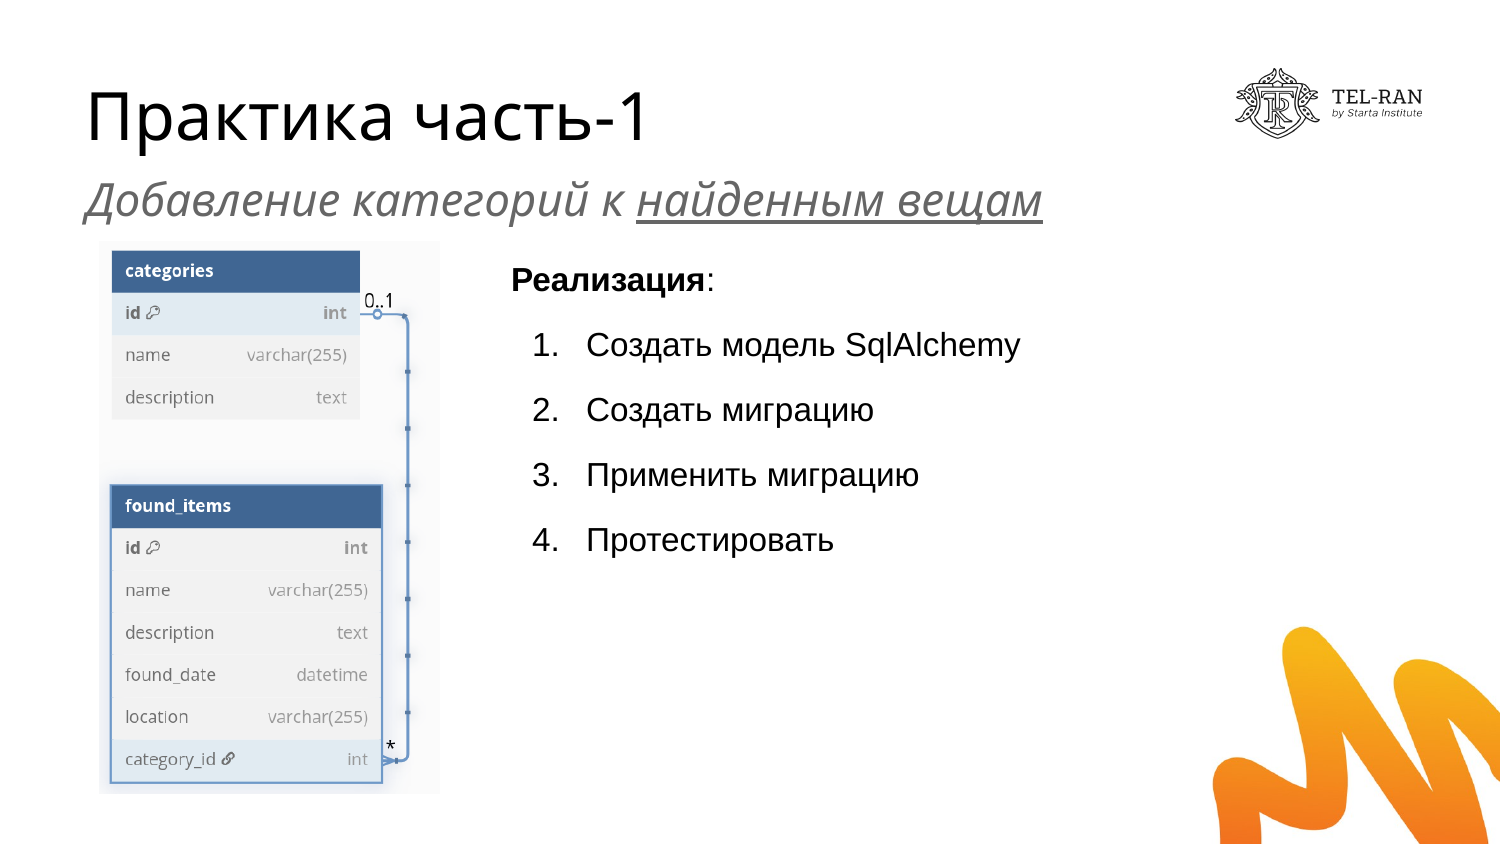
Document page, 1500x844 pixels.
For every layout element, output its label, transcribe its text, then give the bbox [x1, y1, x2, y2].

text_box Реализация: Создать модель SqlAlchemy Создать миграцию Применить миграцию Протестировать [496, 243, 1135, 810]
subtitle Добавление категорий к найденным вещам [70, 155, 1237, 676]
picture [1237, 68, 1422, 139]
title Практика часть-1 [70, 59, 1237, 155]
picture [1211, 625, 1500, 844]
picture [99, 241, 440, 794]
